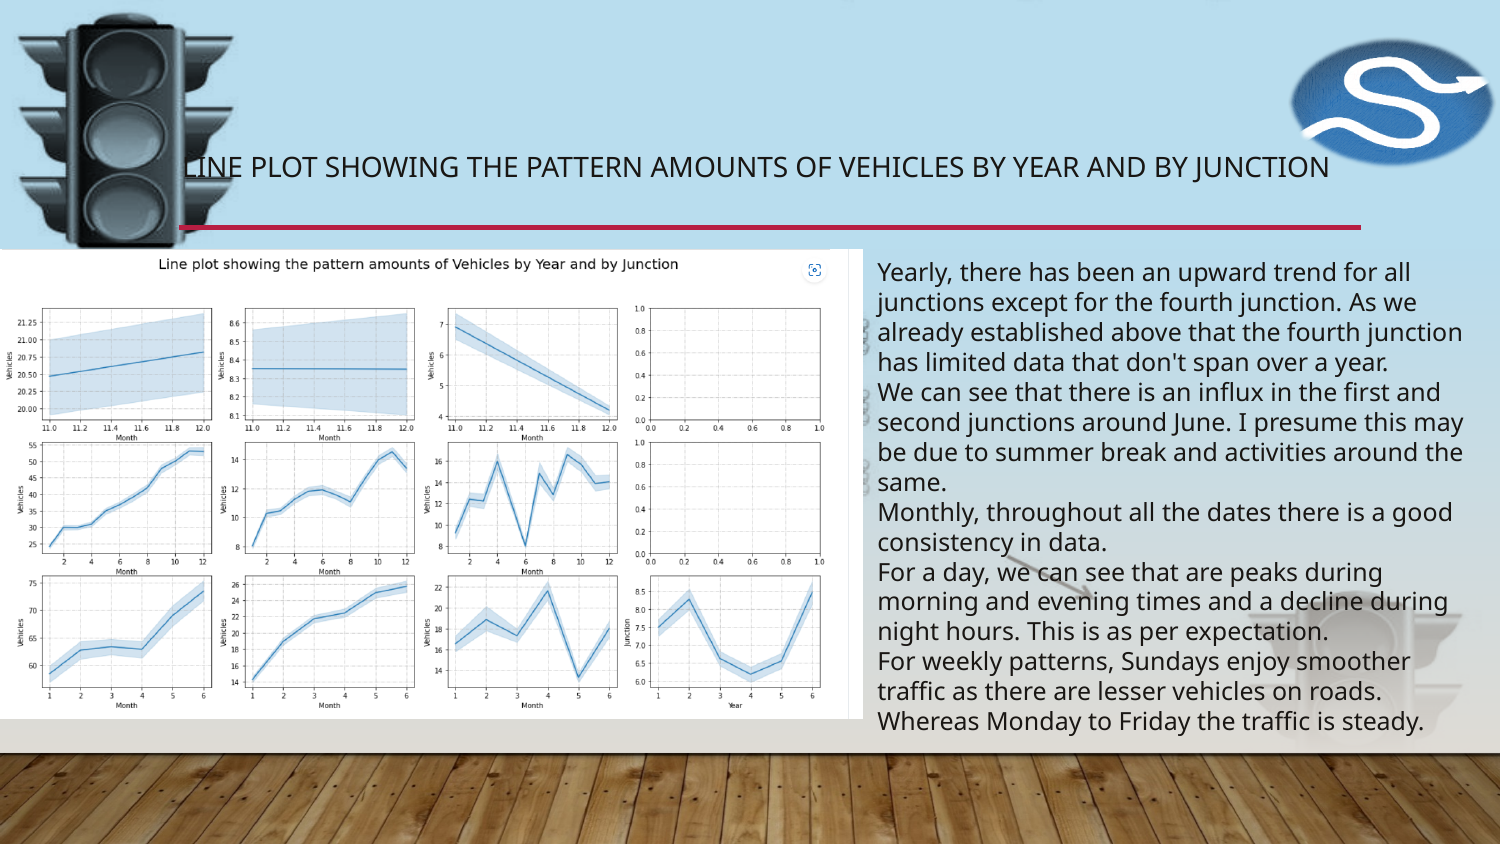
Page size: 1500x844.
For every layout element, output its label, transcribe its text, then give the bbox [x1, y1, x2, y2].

text_box Yearly, there has been an upward trend for all junctions except for the fourth junction. As we already established above that the fourth junction has limited data that don't span over a year. We can see that there is an influx in the first and second junctions around June. I presume this may be due to summer break and activities around the same. Monthly, throughout all the dates there is a good consistency in data. For a day, we can see that are peaks during morning and evening times and a decline during night hours. This is as per expectation. For weekly patterns, Sundays enjoy smoother traffic as there are lesser vehicles on roads. Whereas Monday to Friday the traffic is steady. [862, 249, 1500, 743]
picture [0, 753, 1500, 844]
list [0, 249, 863, 720]
picture [1283, 32, 1500, 172]
title LINE PLOT SHOWING THE PATTERN AMOUNTS OF VEHICLES BY YEAR AND BY JUNCTION [165, 88, 1356, 245]
